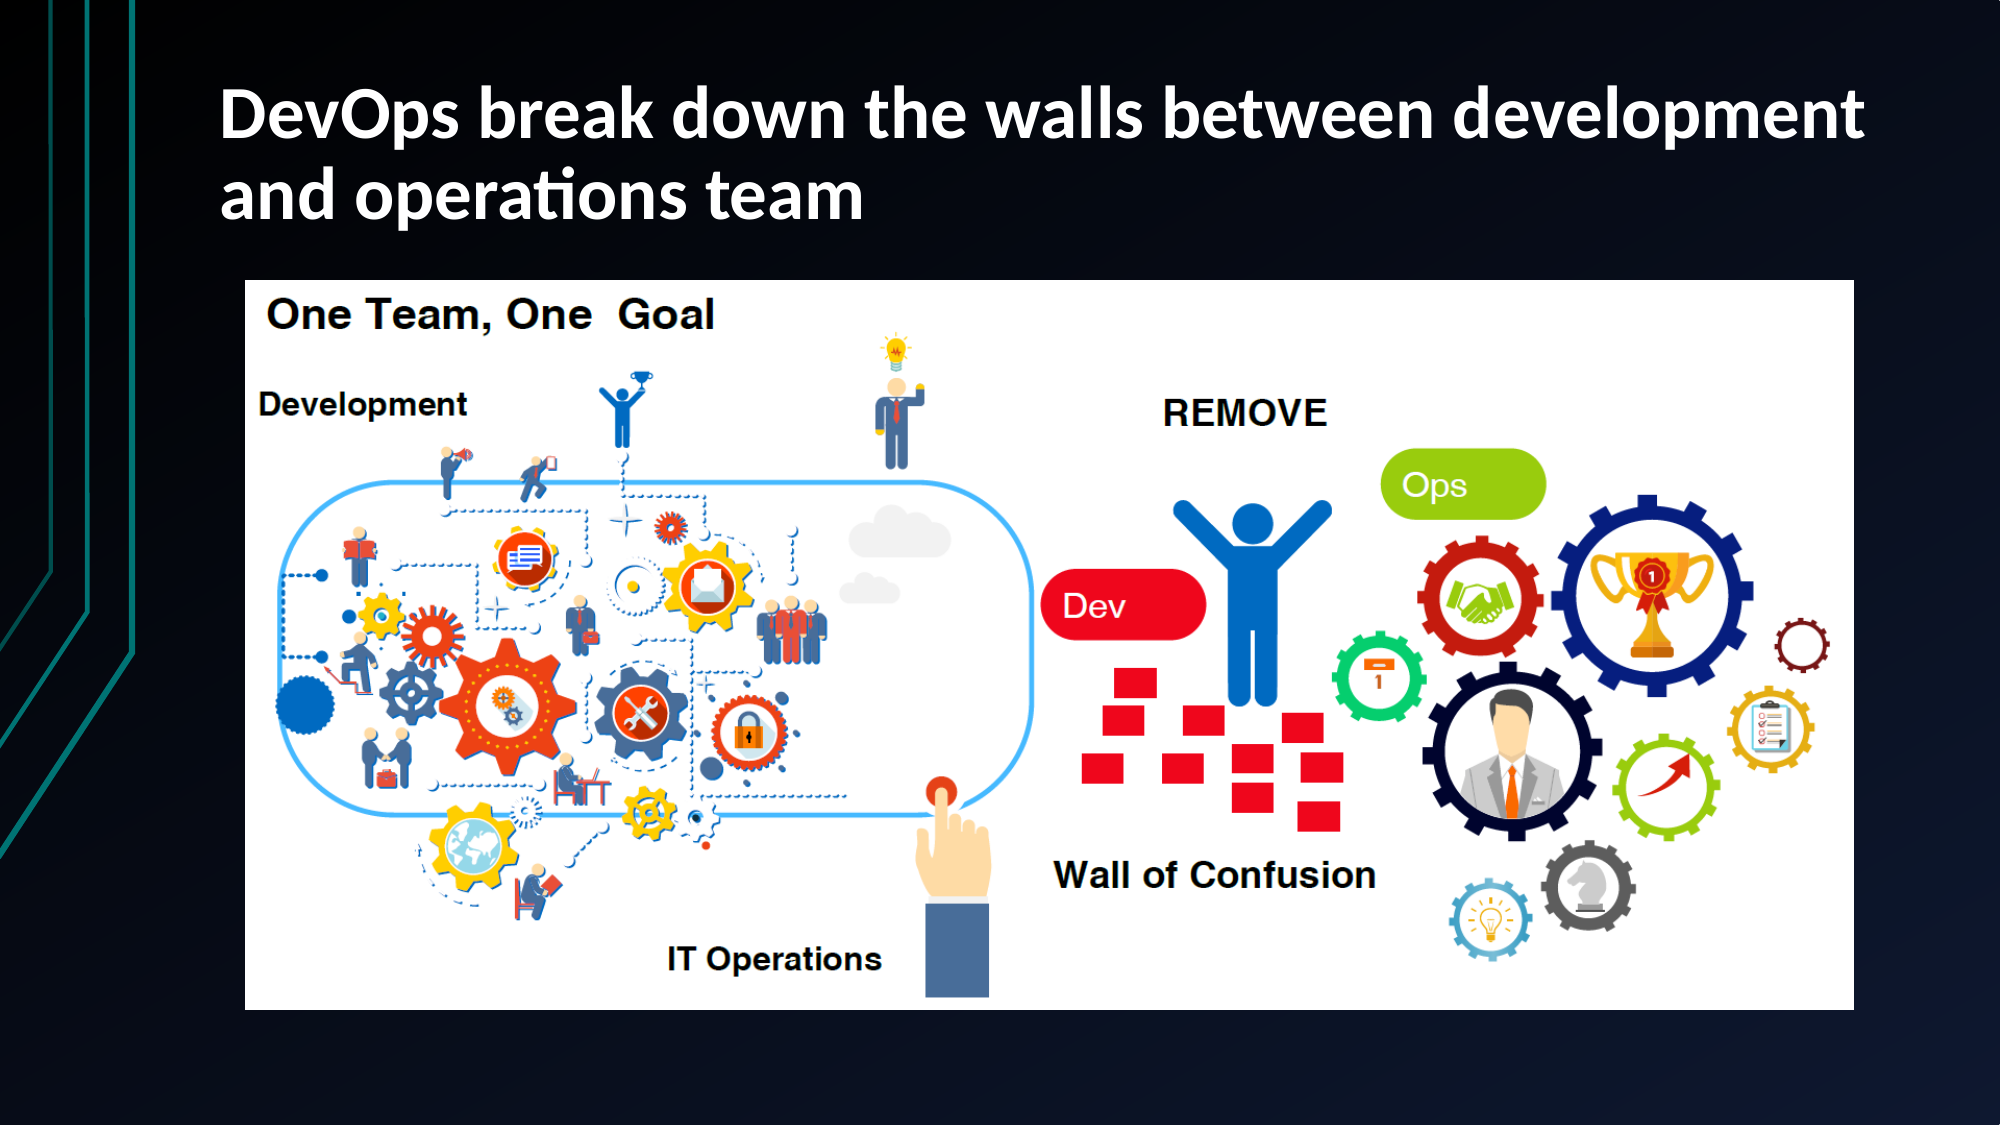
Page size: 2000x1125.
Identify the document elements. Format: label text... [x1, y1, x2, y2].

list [245, 280, 1855, 1010]
title DevOps break down the walls between development and operations team [199, 45, 1900, 246]
